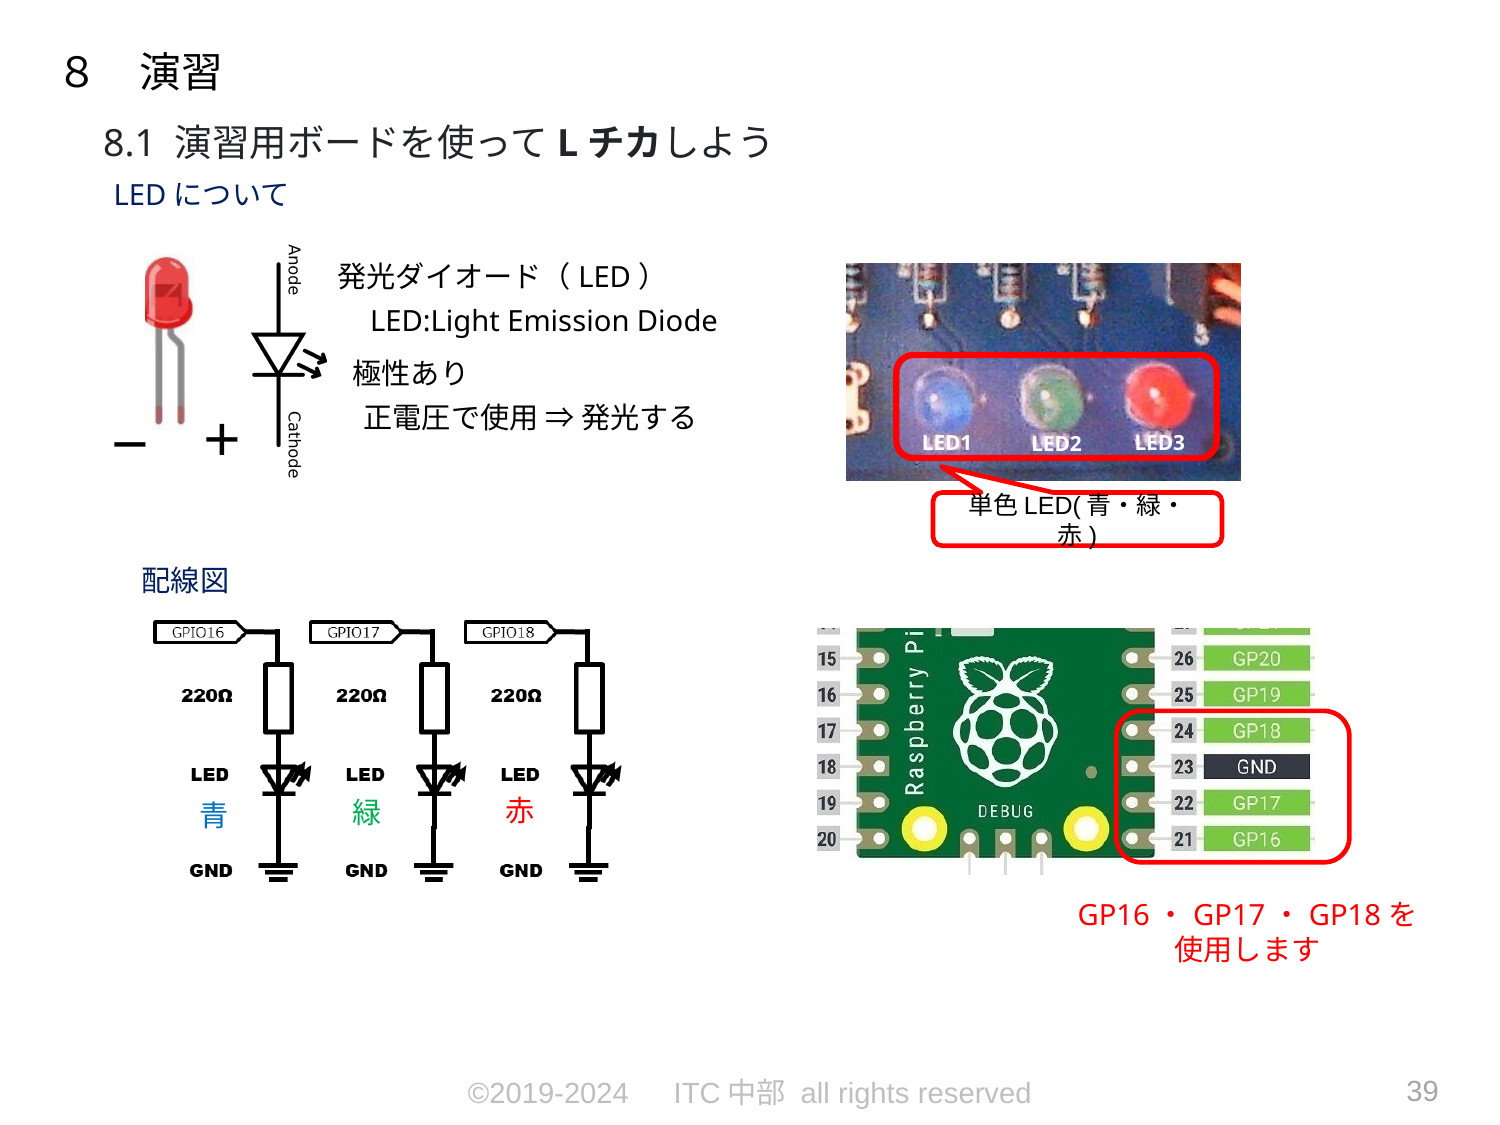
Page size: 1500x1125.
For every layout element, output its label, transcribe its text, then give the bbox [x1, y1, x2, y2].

text_box 配線図 [126, 555, 352, 605]
picture [817, 628, 1315, 875]
text_box ８ 演習 [41, 30, 750, 112]
text_box GP16・GP17・GP18を 使用します [1062, 888, 1433, 974]
picture [170, 245, 408, 481]
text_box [93, 253, 238, 479]
text_box 発光ダイオード（LED） [327, 251, 682, 301]
text_box 極性あり [413, 348, 485, 392]
text_box 単色LED(青・緑・赤) [930, 489, 1225, 548]
picture [153, 619, 636, 892]
text_box LEDについて [98, 168, 325, 219]
text_box LED:Light Emission Diode [355, 294, 734, 345]
text_box [1319, 708, 1352, 865]
text_box 正電圧で使用 ⇒ 発光する [348, 392, 713, 442]
text_box 8.1 演習用ボードを使ってLチカしよう [88, 111, 839, 172]
picture [845, 263, 1241, 481]
